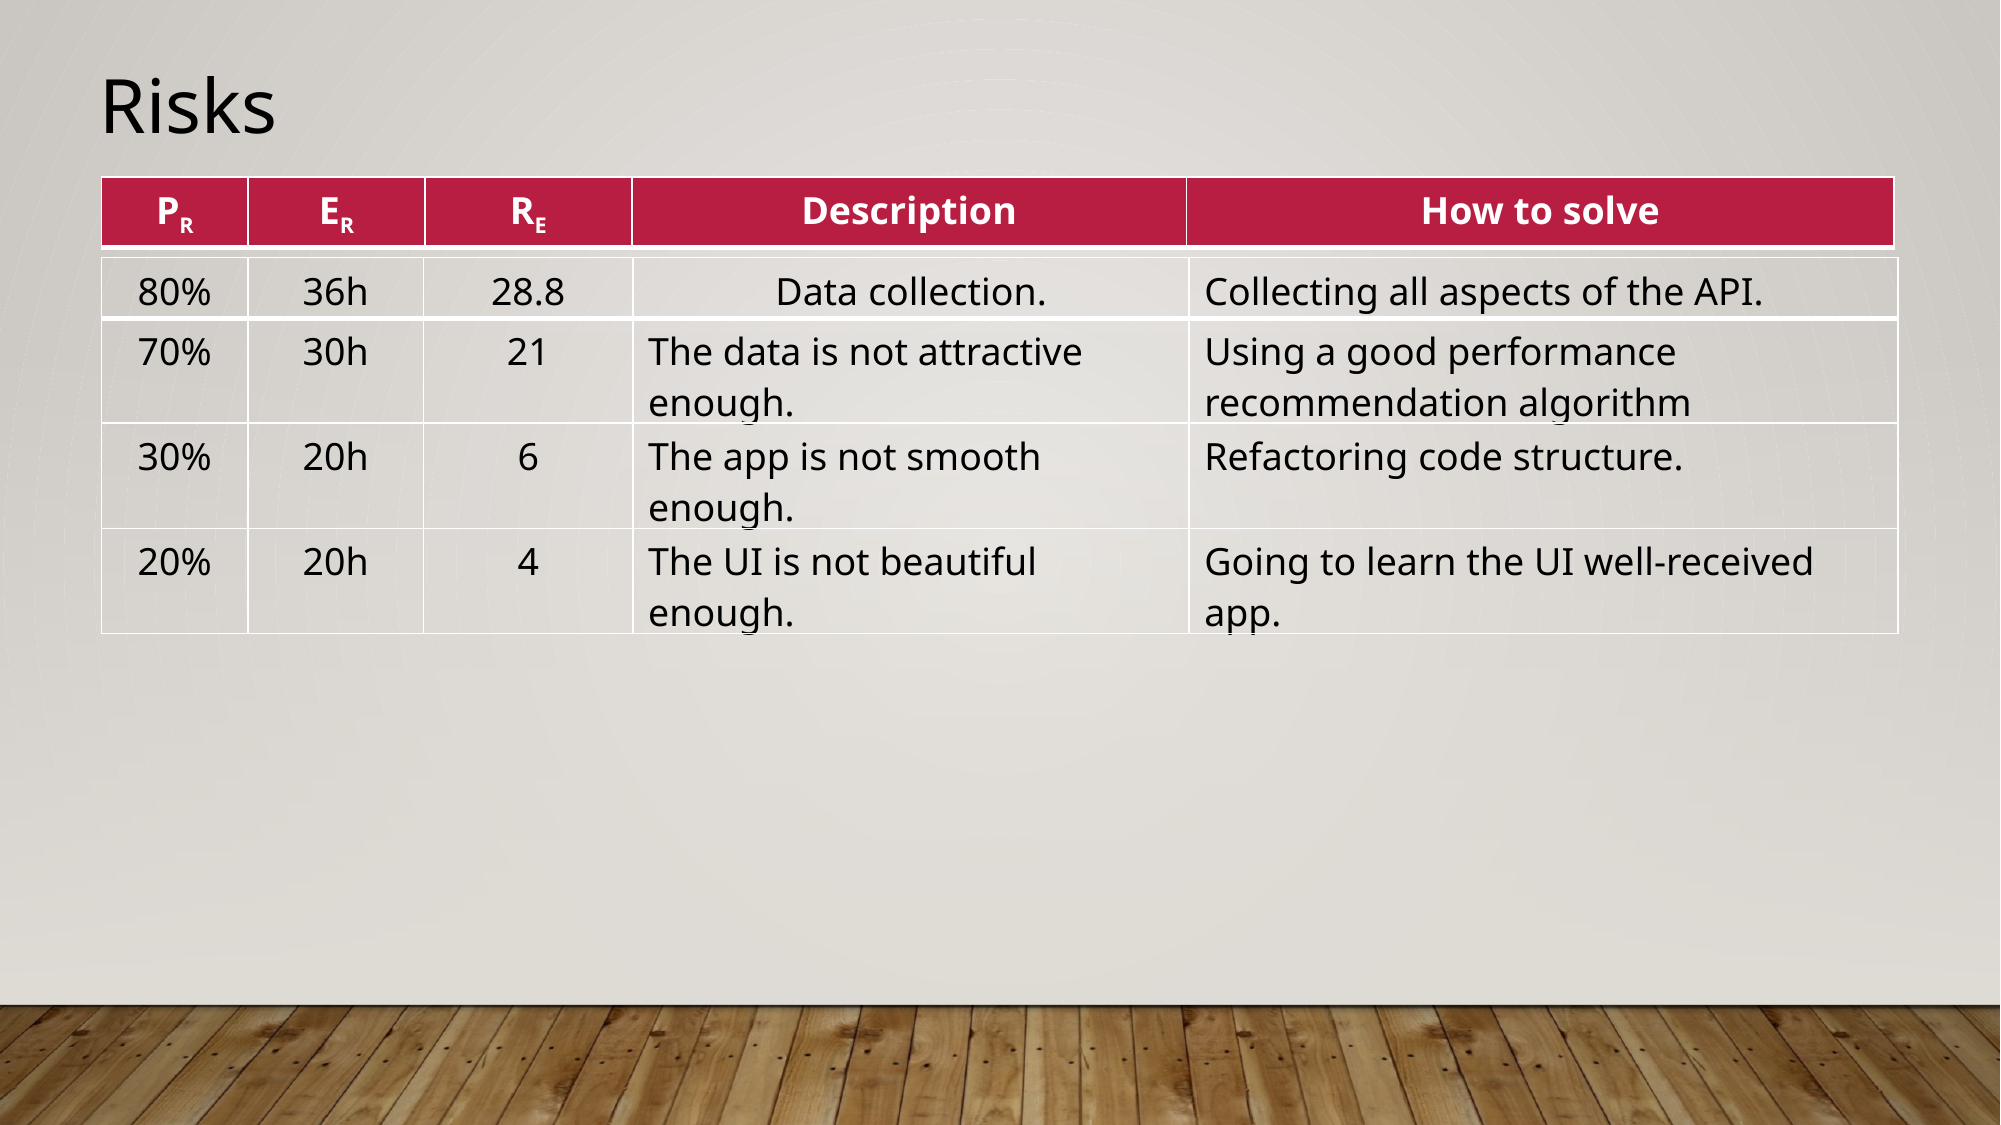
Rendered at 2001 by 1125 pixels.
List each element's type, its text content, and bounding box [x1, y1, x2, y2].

table_cell The UI is not beautiful enough. [634, 529, 1188, 633]
table_header 80% [102, 258, 247, 316]
table_header Description [633, 178, 1186, 245]
table_cell 70% [102, 321, 247, 422]
table_header PR [102, 178, 247, 245]
table_header RE [426, 178, 631, 245]
text_box Risks [84, 51, 683, 156]
table_cell 20h [249, 529, 423, 633]
table_cell The data is not attractive enough. [634, 321, 1188, 422]
table_header 36h [249, 258, 423, 316]
table_cell The app is not smooth enough. [634, 424, 1188, 528]
picture [0, 1005, 2000, 1125]
table_cell 6 [424, 424, 632, 528]
table_header ER [249, 178, 424, 245]
table_cell 21 [424, 321, 632, 422]
table_cell Refactoring code structure. [1190, 424, 1897, 528]
table_cell 30h [249, 321, 423, 422]
table_header Collecting all aspects of the API. [1190, 258, 1897, 316]
table_header How to solve [1187, 178, 1893, 245]
table_cell Using a good performance recommendation algorithm [1190, 321, 1897, 422]
table_header Data collection. [634, 258, 1188, 316]
table_cell 20h [249, 424, 423, 528]
table_cell Going to learn the UI well-received app. [1190, 529, 1897, 633]
table_cell 4 [424, 529, 632, 633]
table_header 28.8 [424, 258, 632, 316]
table_cell 30% [102, 424, 247, 528]
table_cell 20% [102, 529, 247, 633]
